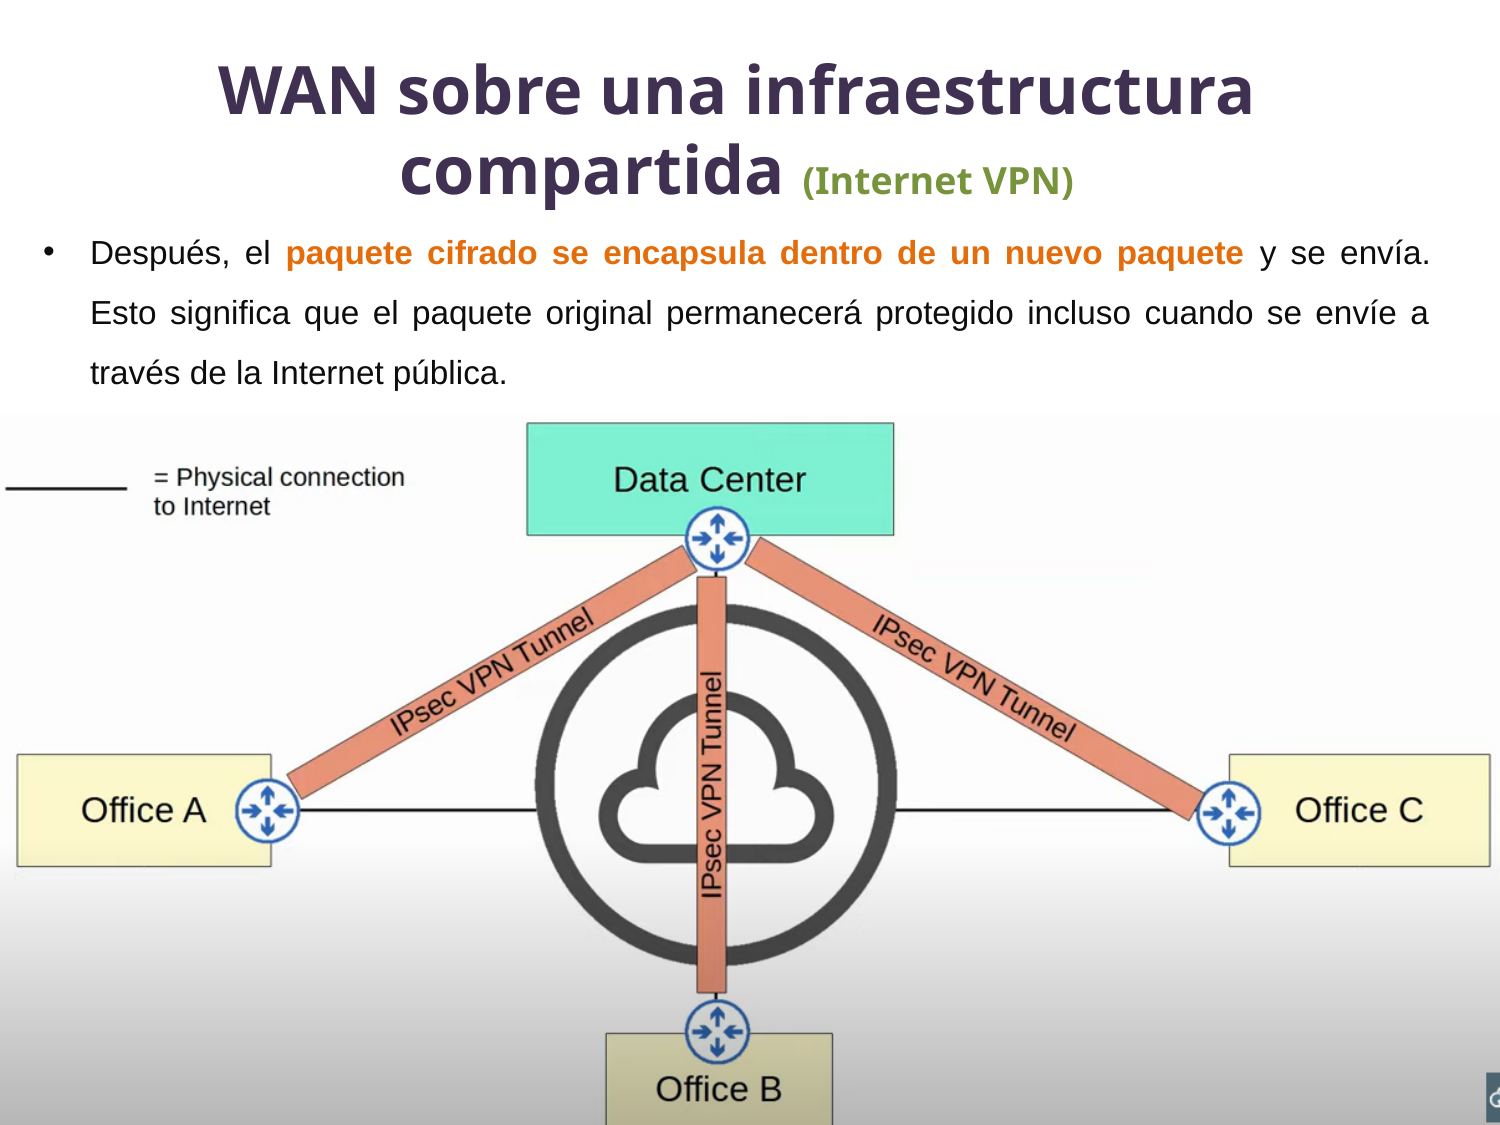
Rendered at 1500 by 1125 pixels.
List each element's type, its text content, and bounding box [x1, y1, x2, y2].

picture [0, 415, 1500, 1125]
text_box Después, el paquete cifrado se encapsula dentro de un nuevo paquete y se envía. Esto significa que el paquete original permanecerá protegido incluso cuando se envíe a través de la Internet pública. [28, 204, 1446, 399]
text_box WAN sobre una infraestructura compartida (Internet VPN) [118, 40, 1356, 216]
